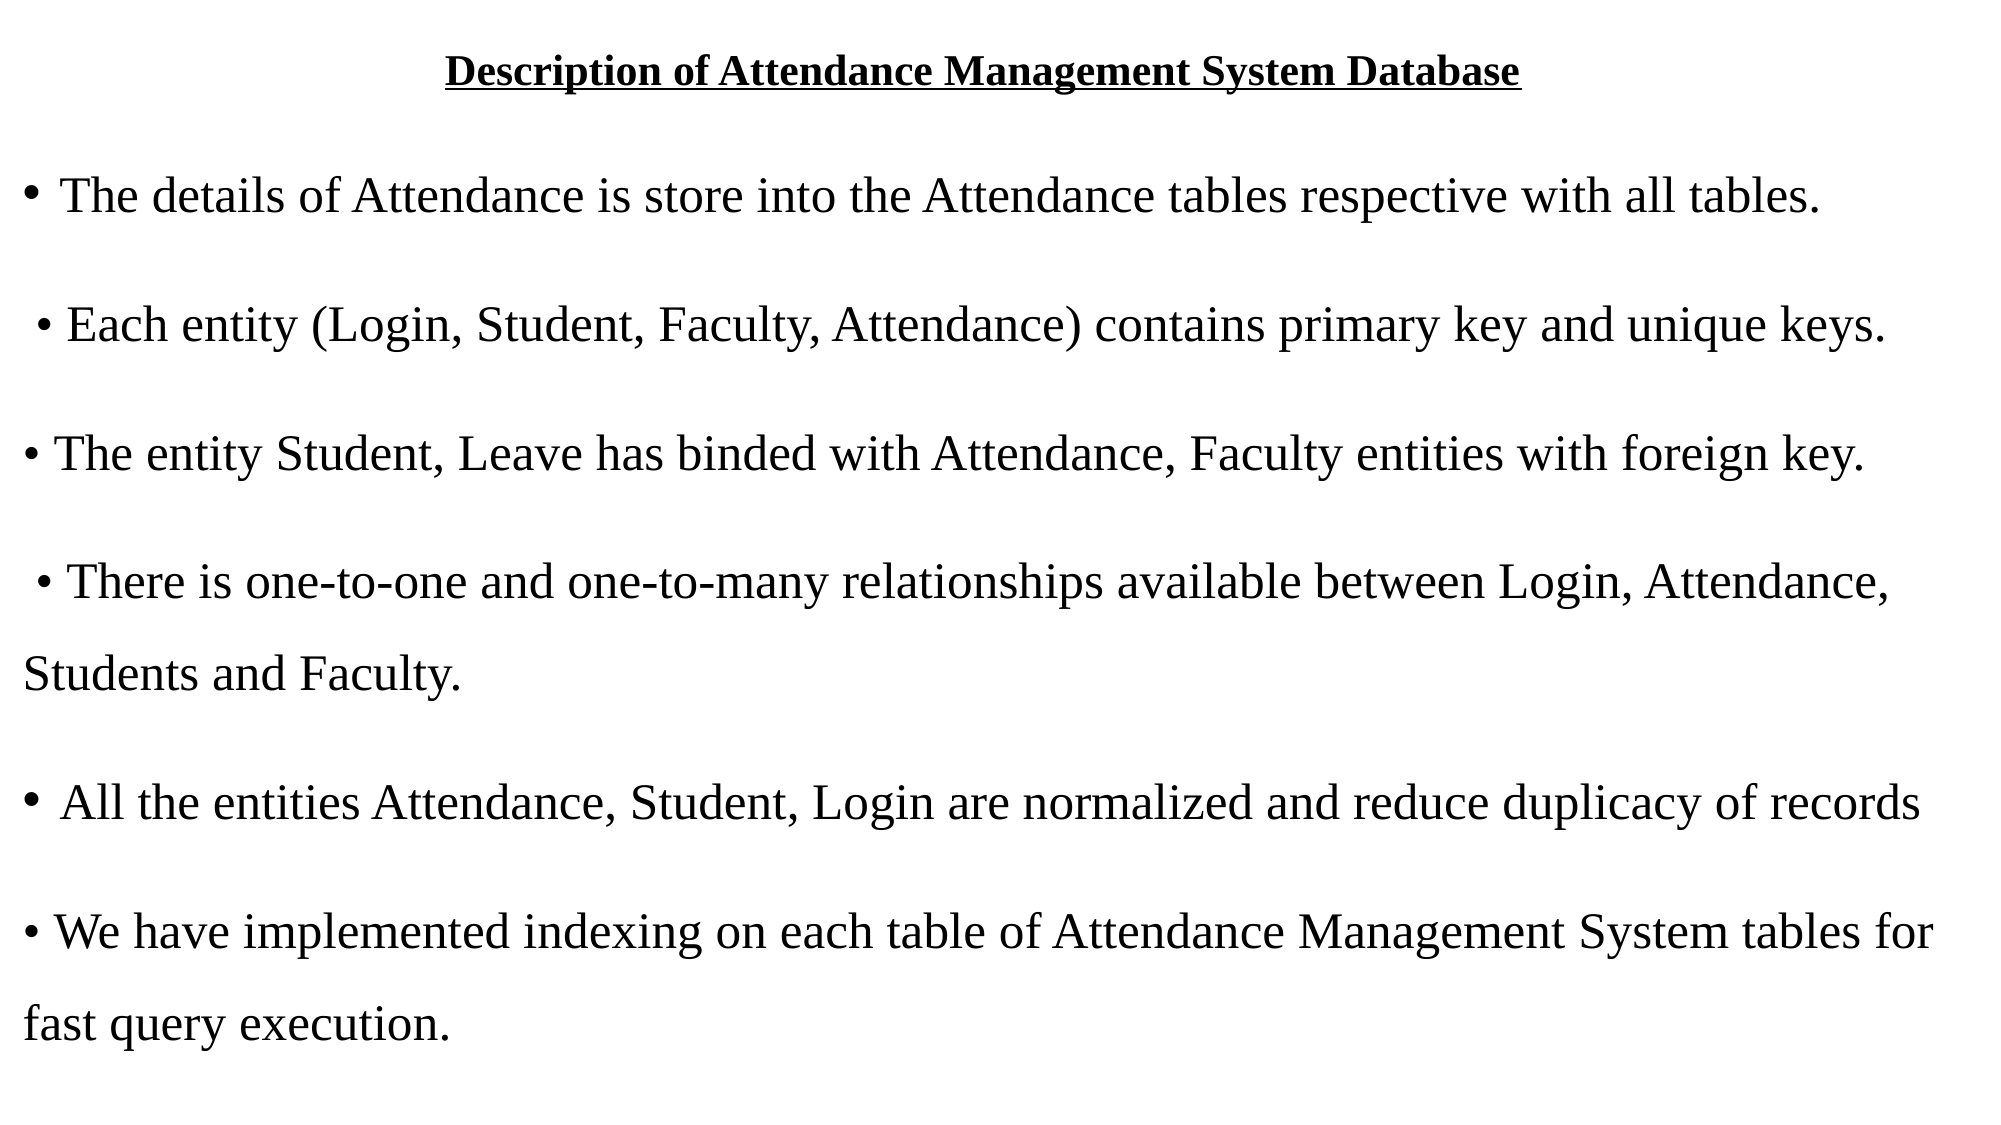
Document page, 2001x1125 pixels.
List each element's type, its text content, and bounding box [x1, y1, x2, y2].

list Description of Attendance Management System Database The details of Attendance is store into the Attendance tables respective with all tables. • Each entity (Login, Student, Faculty, Attendance) contains primary key and unique keys. • The entity Student, Leave has binded with Attendance, Faculty entities with foreign key. • There is one-to-one and one-to-many relationships available between Login, Attendance, Students and Faculty. All the entities Attendance, Student, Login are normalized and reduce duplicacy of records • We have implemented indexing on each table of Attendance Management System tables for fast query execution. [7, 7, 1960, 1086]
